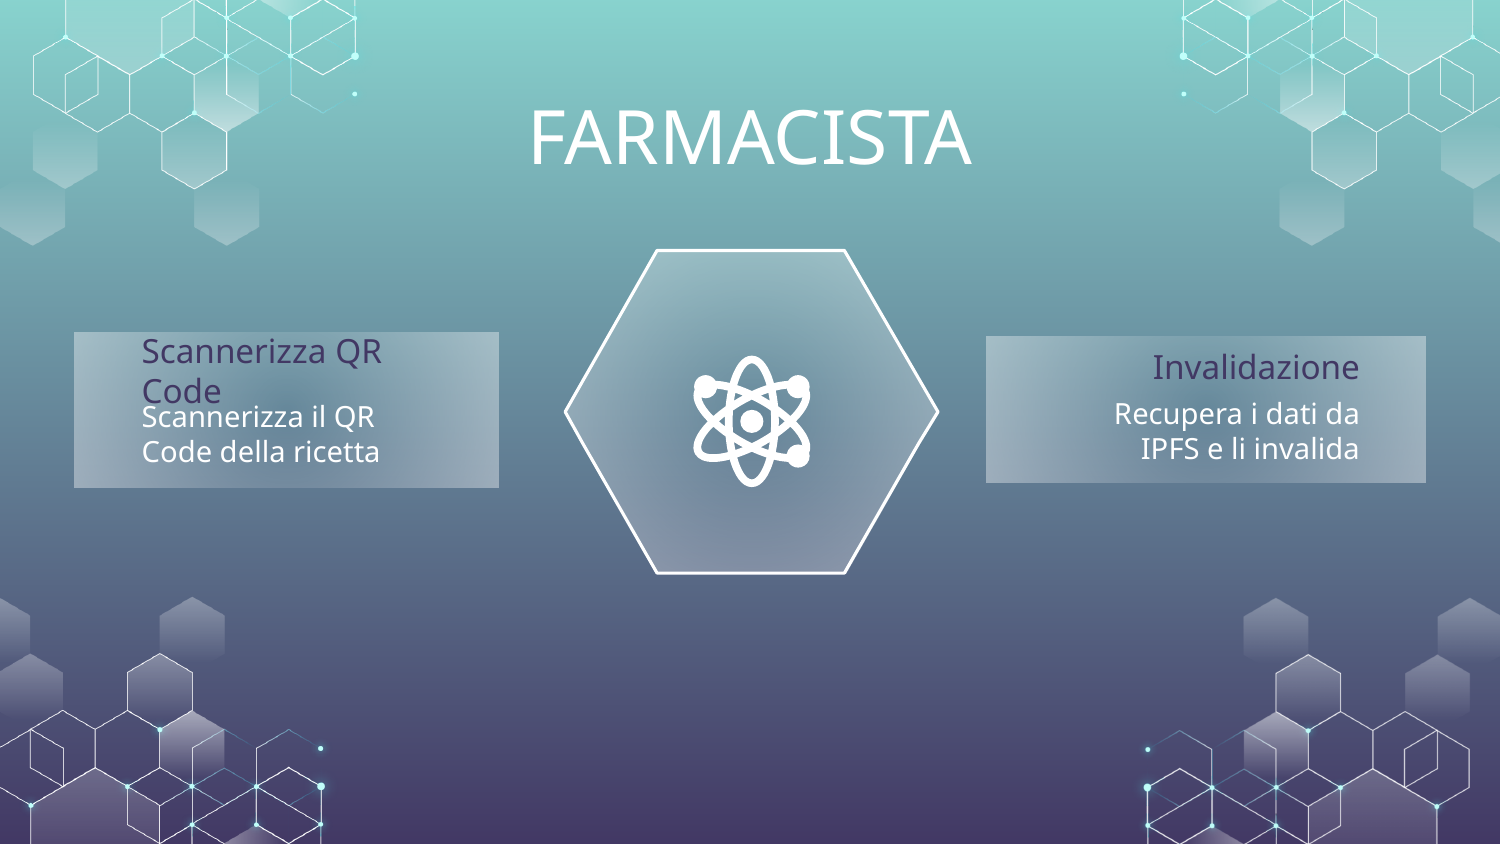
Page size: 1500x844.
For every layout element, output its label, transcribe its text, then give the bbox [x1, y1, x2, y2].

text_box [565, 250, 938, 574]
title Scannerizza QR Code [126, 332, 457, 408]
title FARMACISTA [88, 74, 1412, 185]
subtitle Scannerizza il QR Code della ricetta [126, 408, 457, 445]
picture [0, 596, 344, 844]
title Invalidazione [1044, 329, 1376, 404]
text_box [74, 332, 499, 488]
text_box [986, 336, 1425, 483]
picture [0, 0, 378, 246]
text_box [690, 355, 813, 488]
picture [1125, 598, 1500, 844]
picture [1160, 0, 1500, 246]
subtitle Recupera i dati da IPFS e li invalida [1044, 404, 1376, 441]
